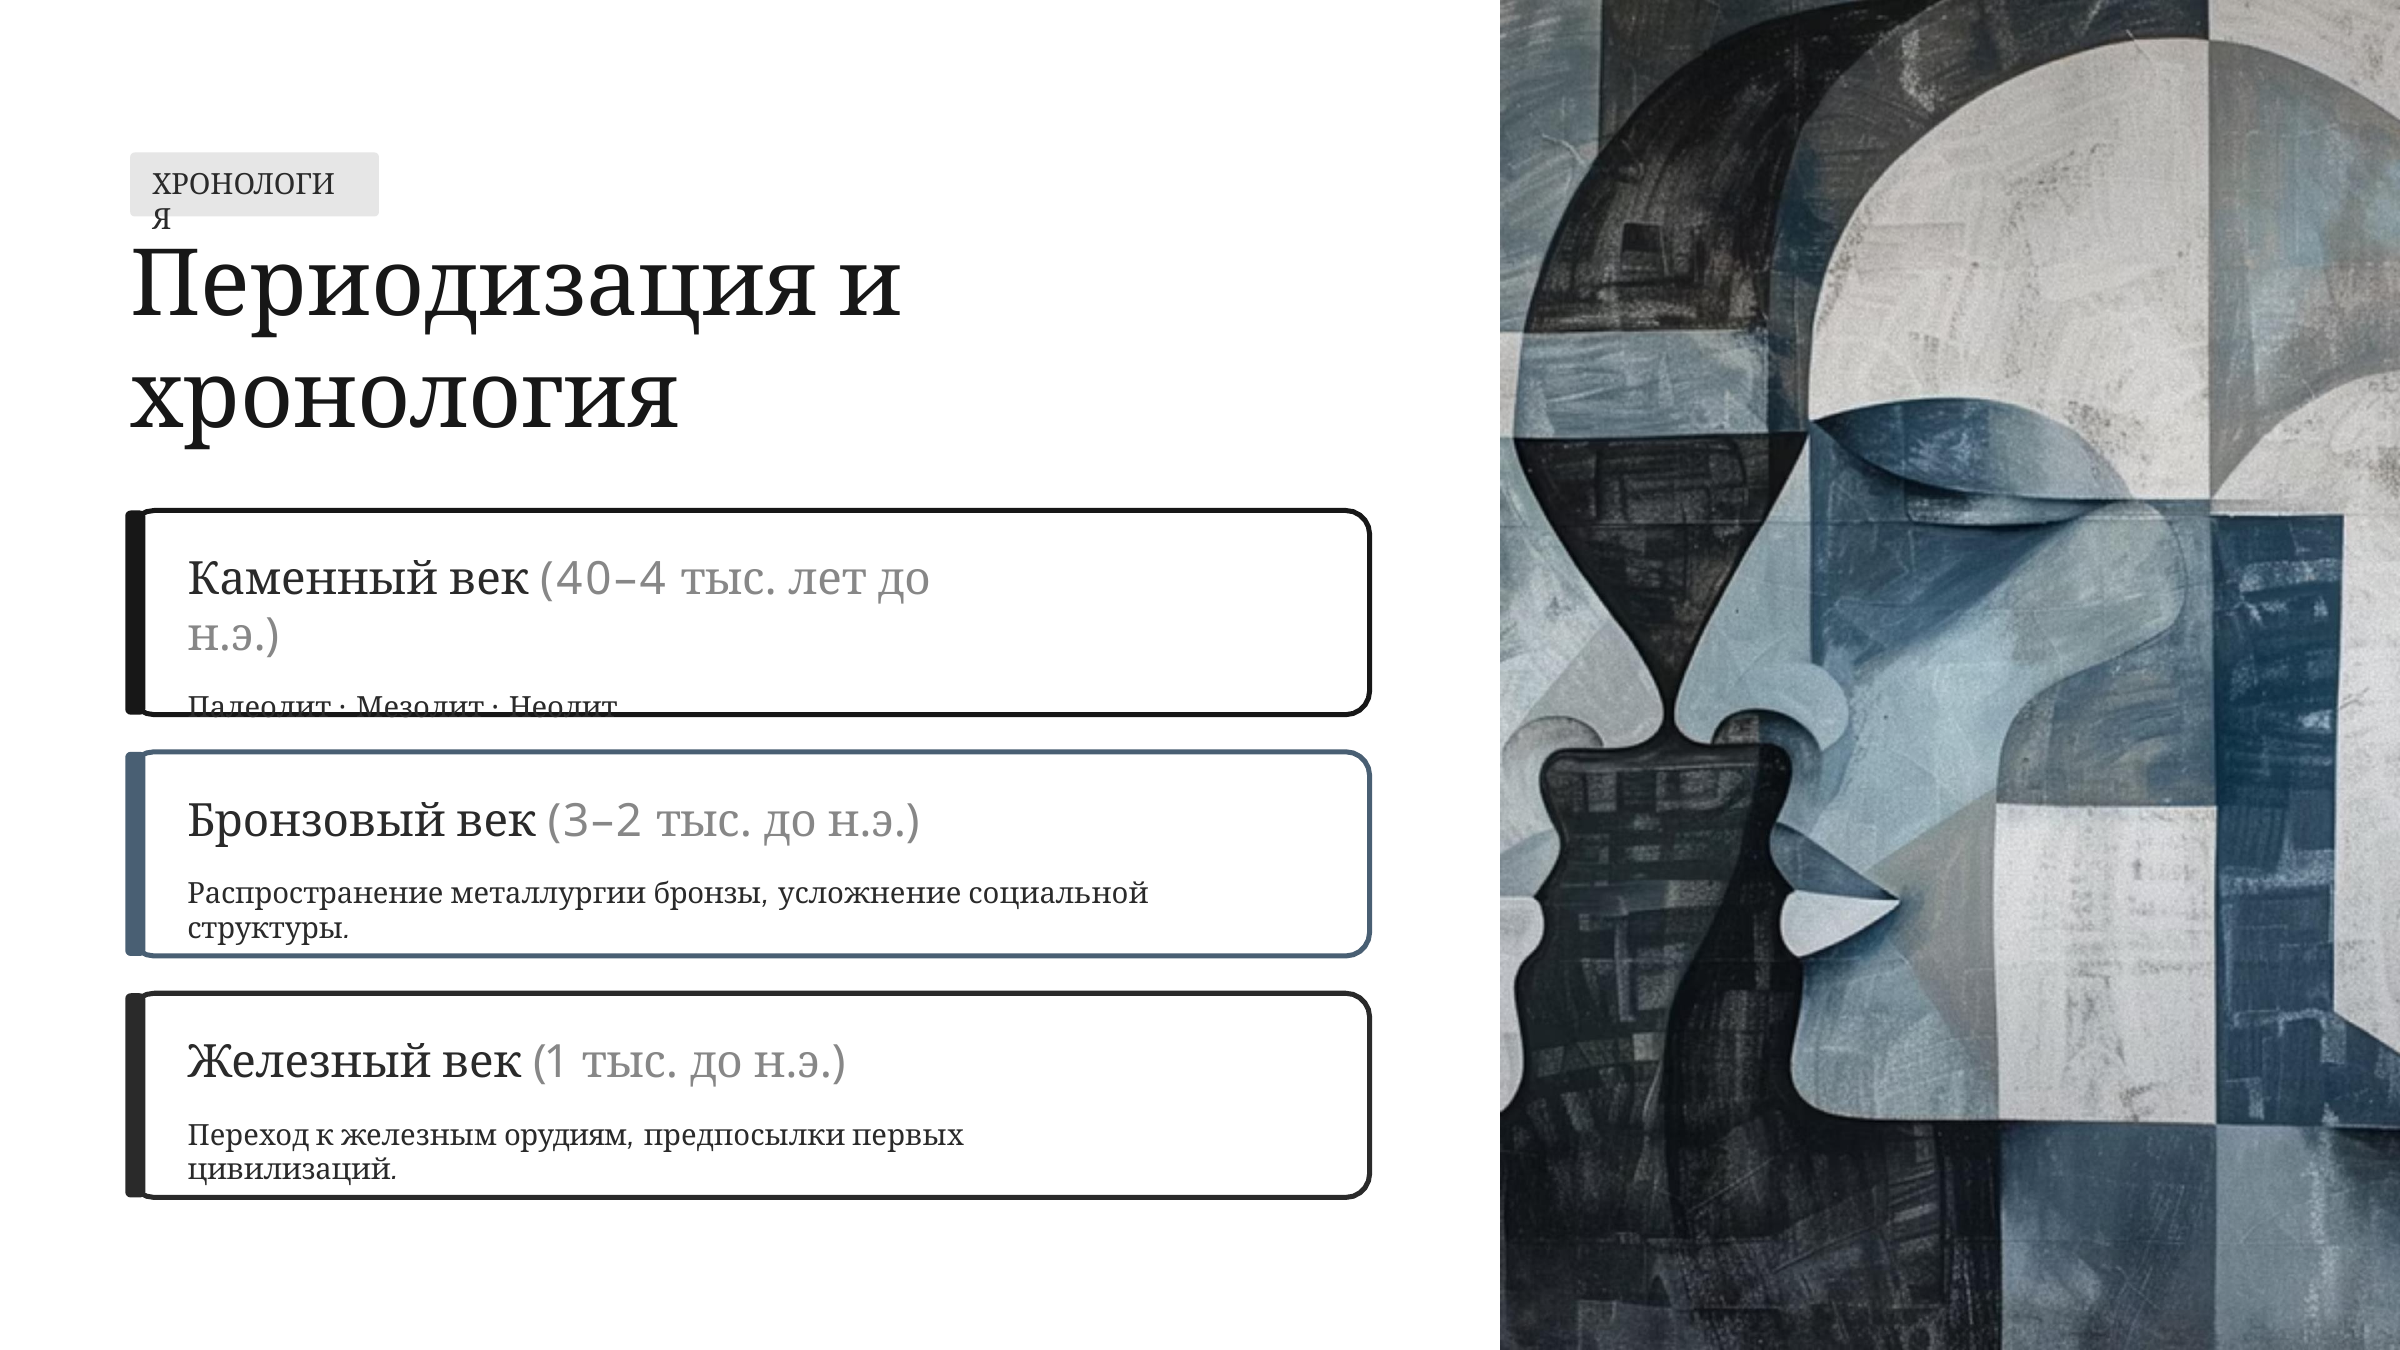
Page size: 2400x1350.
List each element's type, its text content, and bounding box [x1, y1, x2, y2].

text_box ХРОНОЛОГИЯ [150, 163, 338, 221]
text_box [124, 990, 1373, 1201]
picture [1499, 0, 2400, 1350]
title Периодизация и хронология [128, 221, 1343, 449]
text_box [124, 507, 1373, 718]
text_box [124, 748, 1373, 959]
text_box [130, 152, 379, 217]
